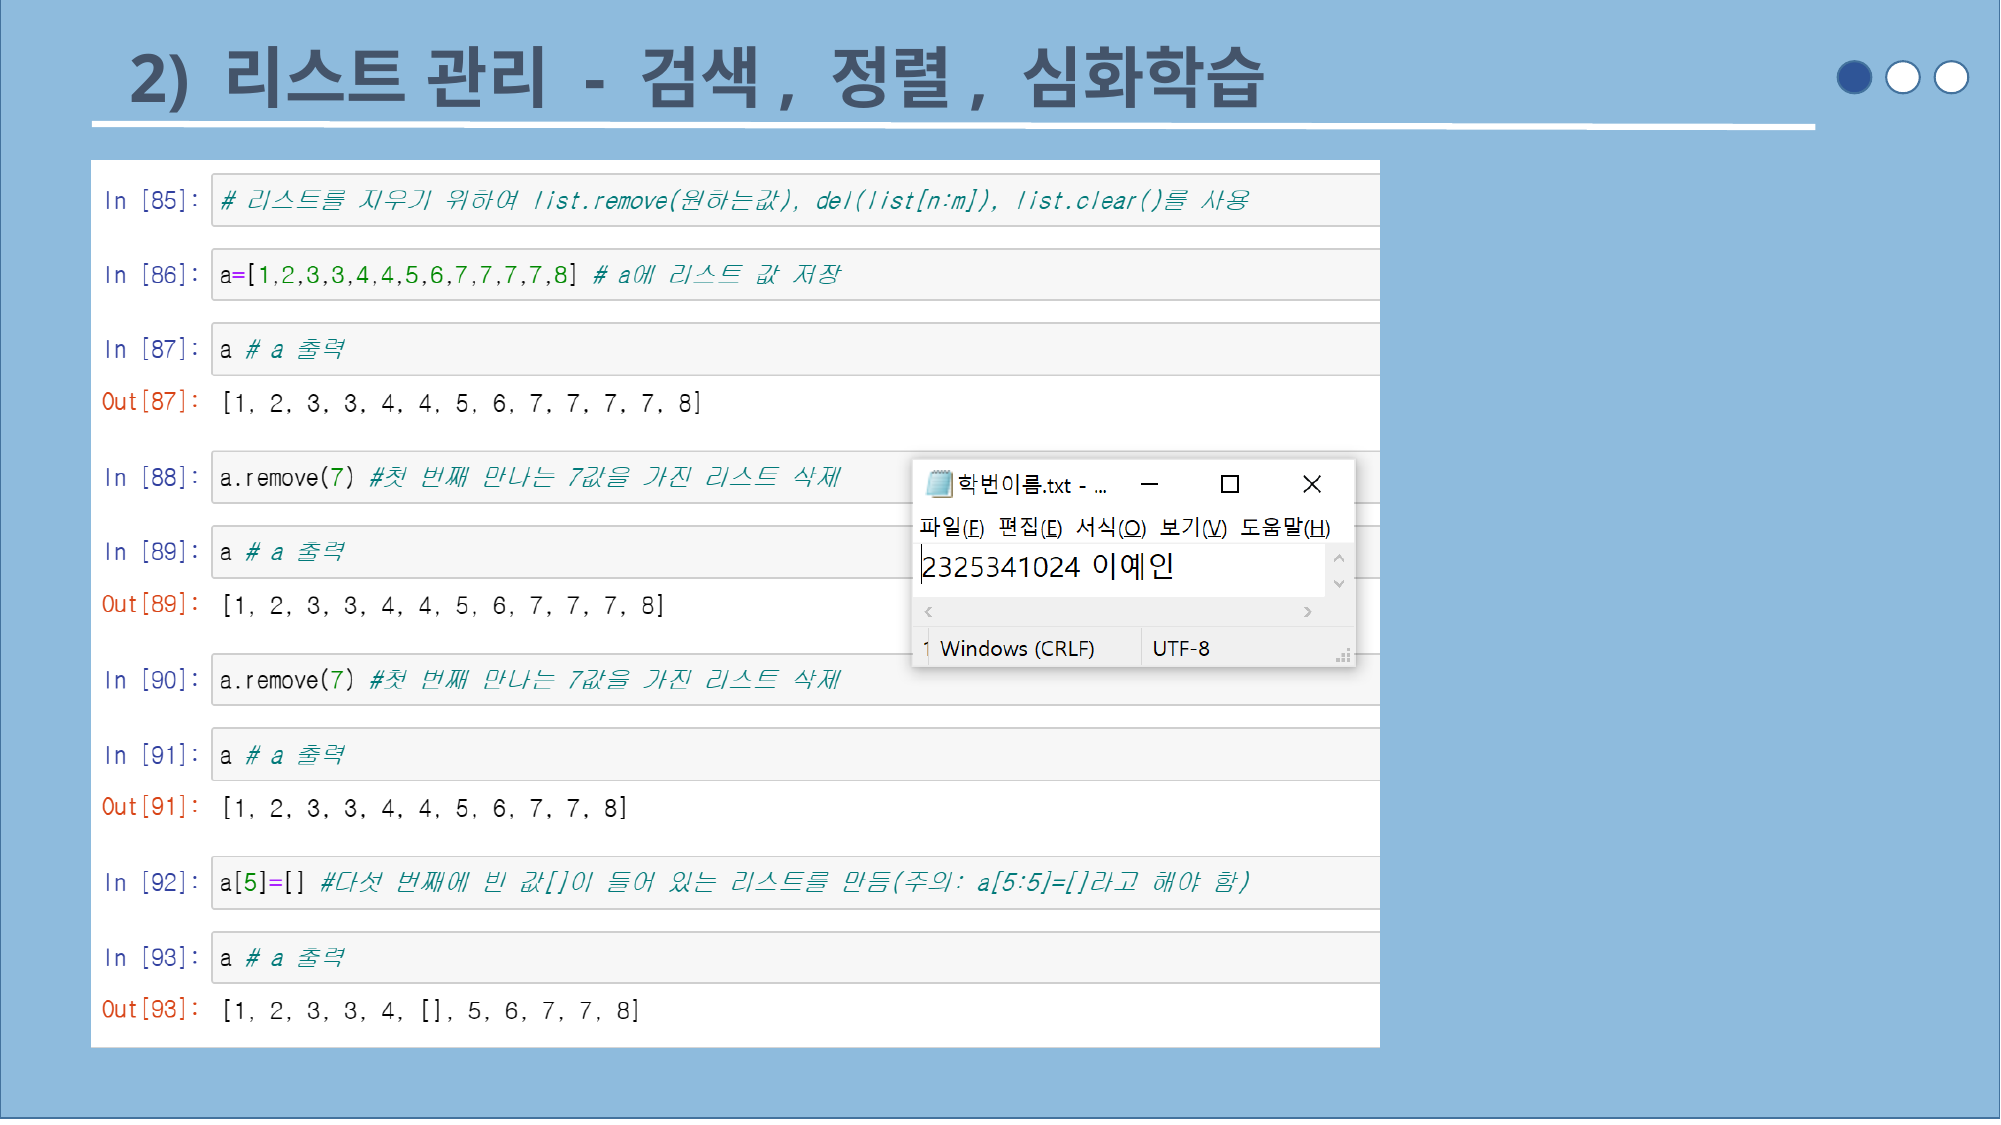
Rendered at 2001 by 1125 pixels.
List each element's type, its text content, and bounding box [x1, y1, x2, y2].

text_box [91, 123, 1816, 127]
text_box 2) 리스트 관리 - 검색, 정렬, 심화학습 [114, 28, 1607, 123]
picture [91, 160, 1380, 1048]
text_box [0, 0, 2000, 1119]
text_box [1837, 61, 1969, 94]
